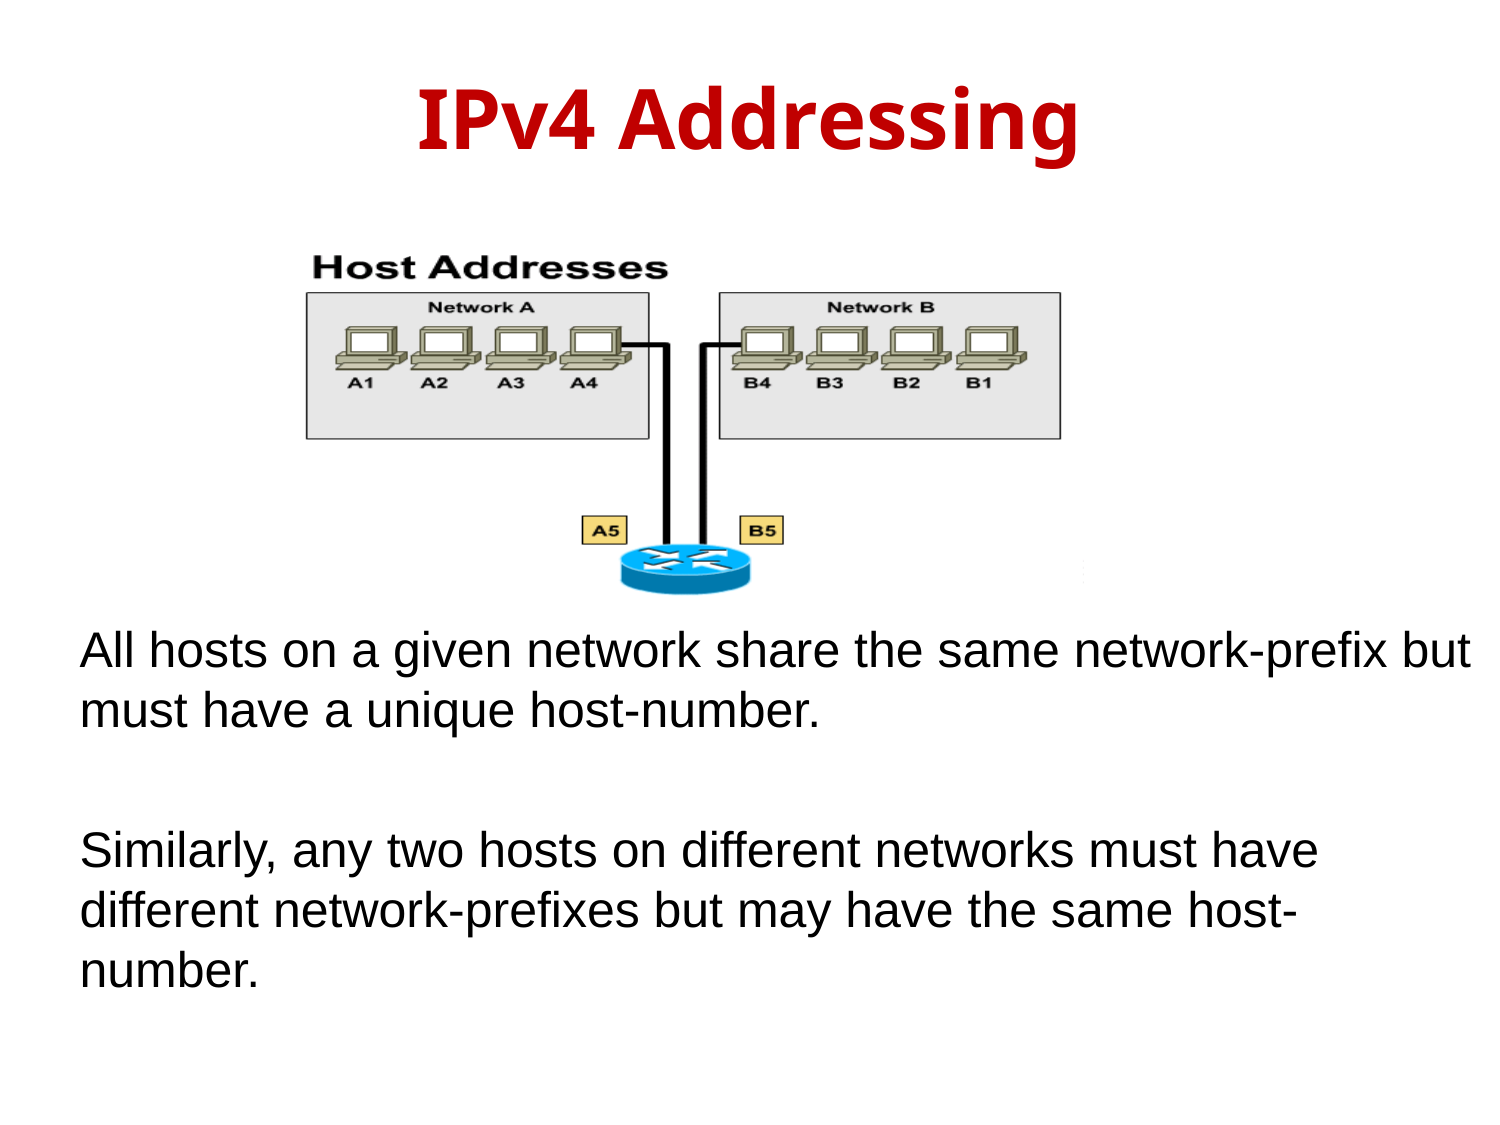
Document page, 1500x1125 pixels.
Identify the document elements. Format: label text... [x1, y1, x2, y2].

title IPv4 Addressing [103, 59, 1397, 185]
text_box All hosts on a given network share the same network-prefix but must have a unique host-number. Similarly, any two hosts on different networks must have different network-prefixes but may have the same host-number. [64, 609, 1489, 1005]
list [301, 219, 1084, 608]
